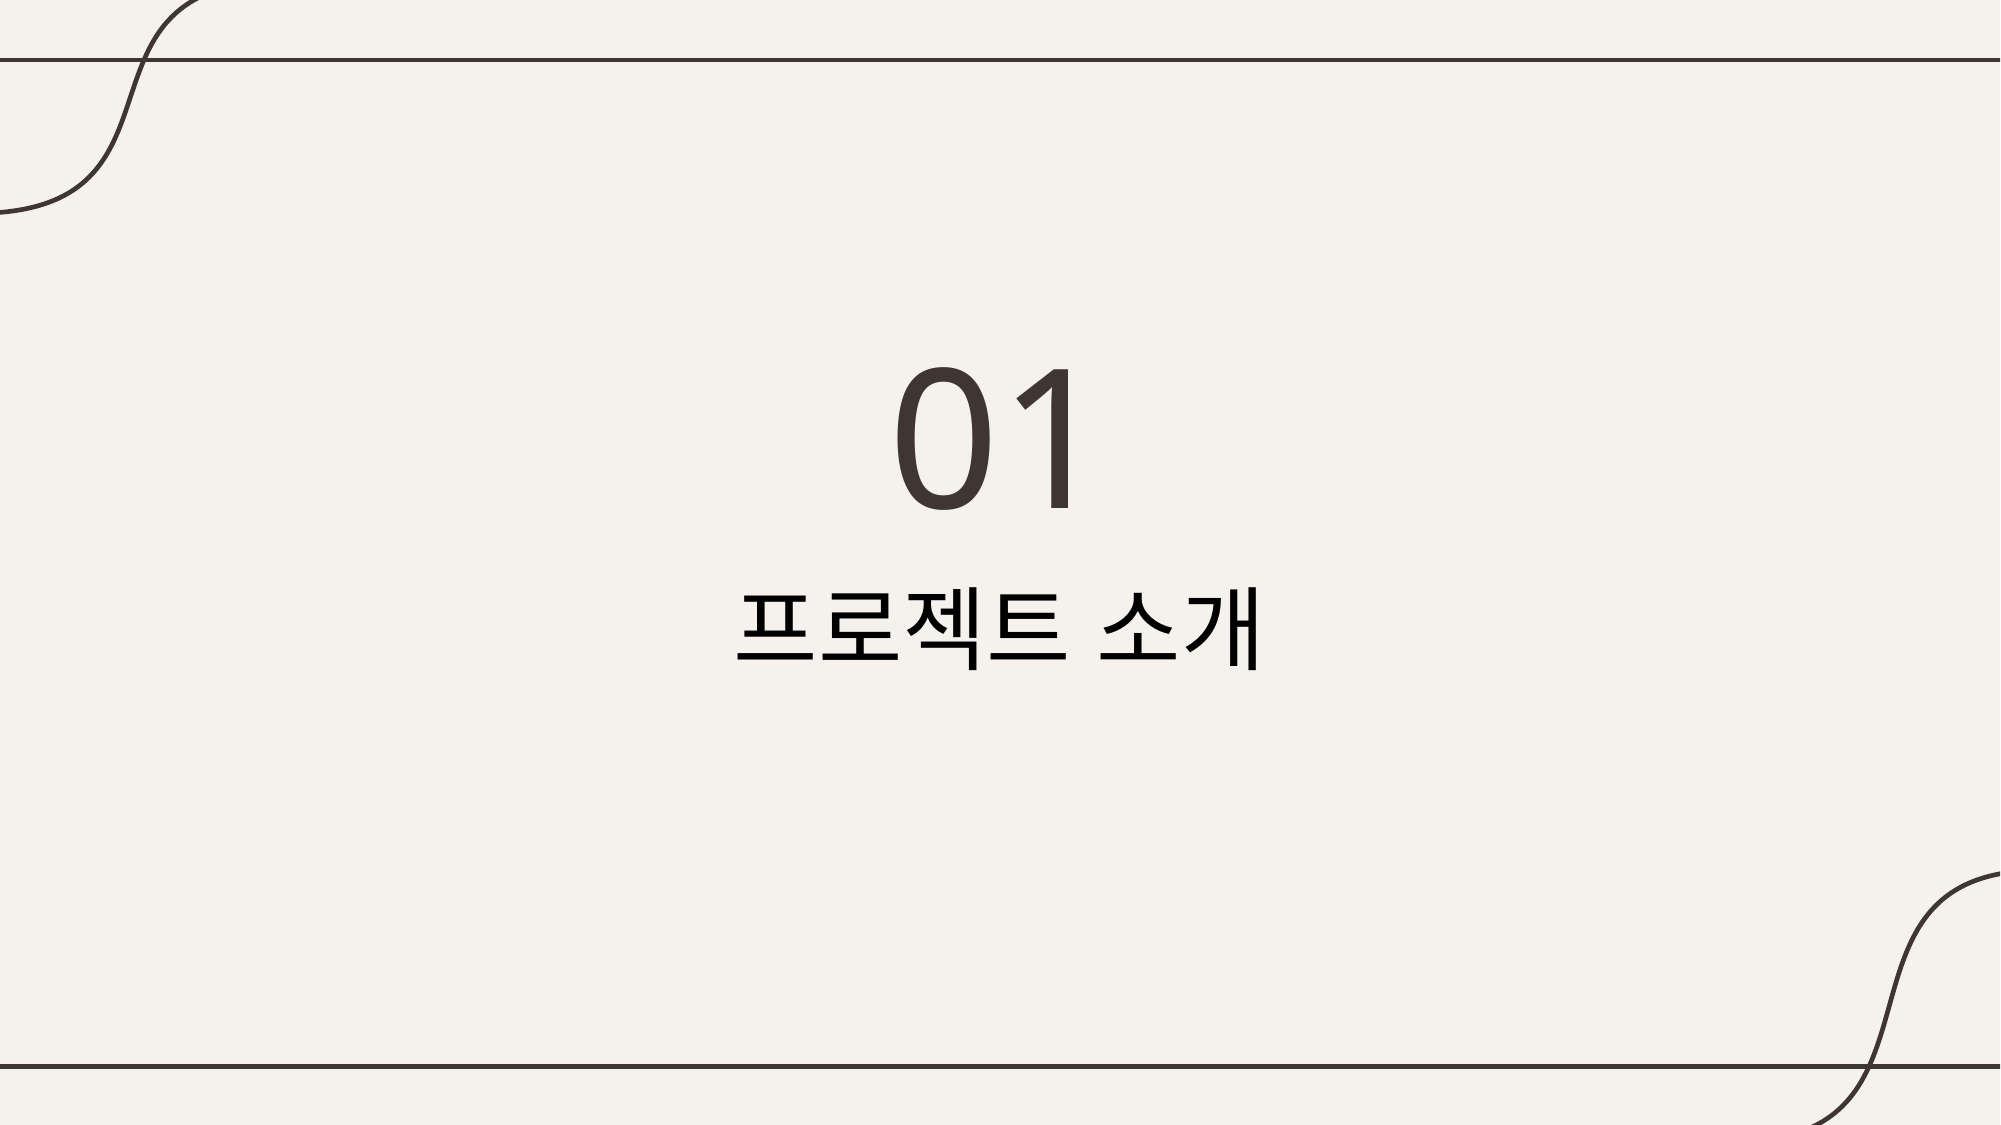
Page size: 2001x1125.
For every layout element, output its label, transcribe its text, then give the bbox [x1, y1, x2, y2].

title 01 [819, 323, 1181, 538]
title 프로젝트 소개 [41, 556, 1959, 699]
